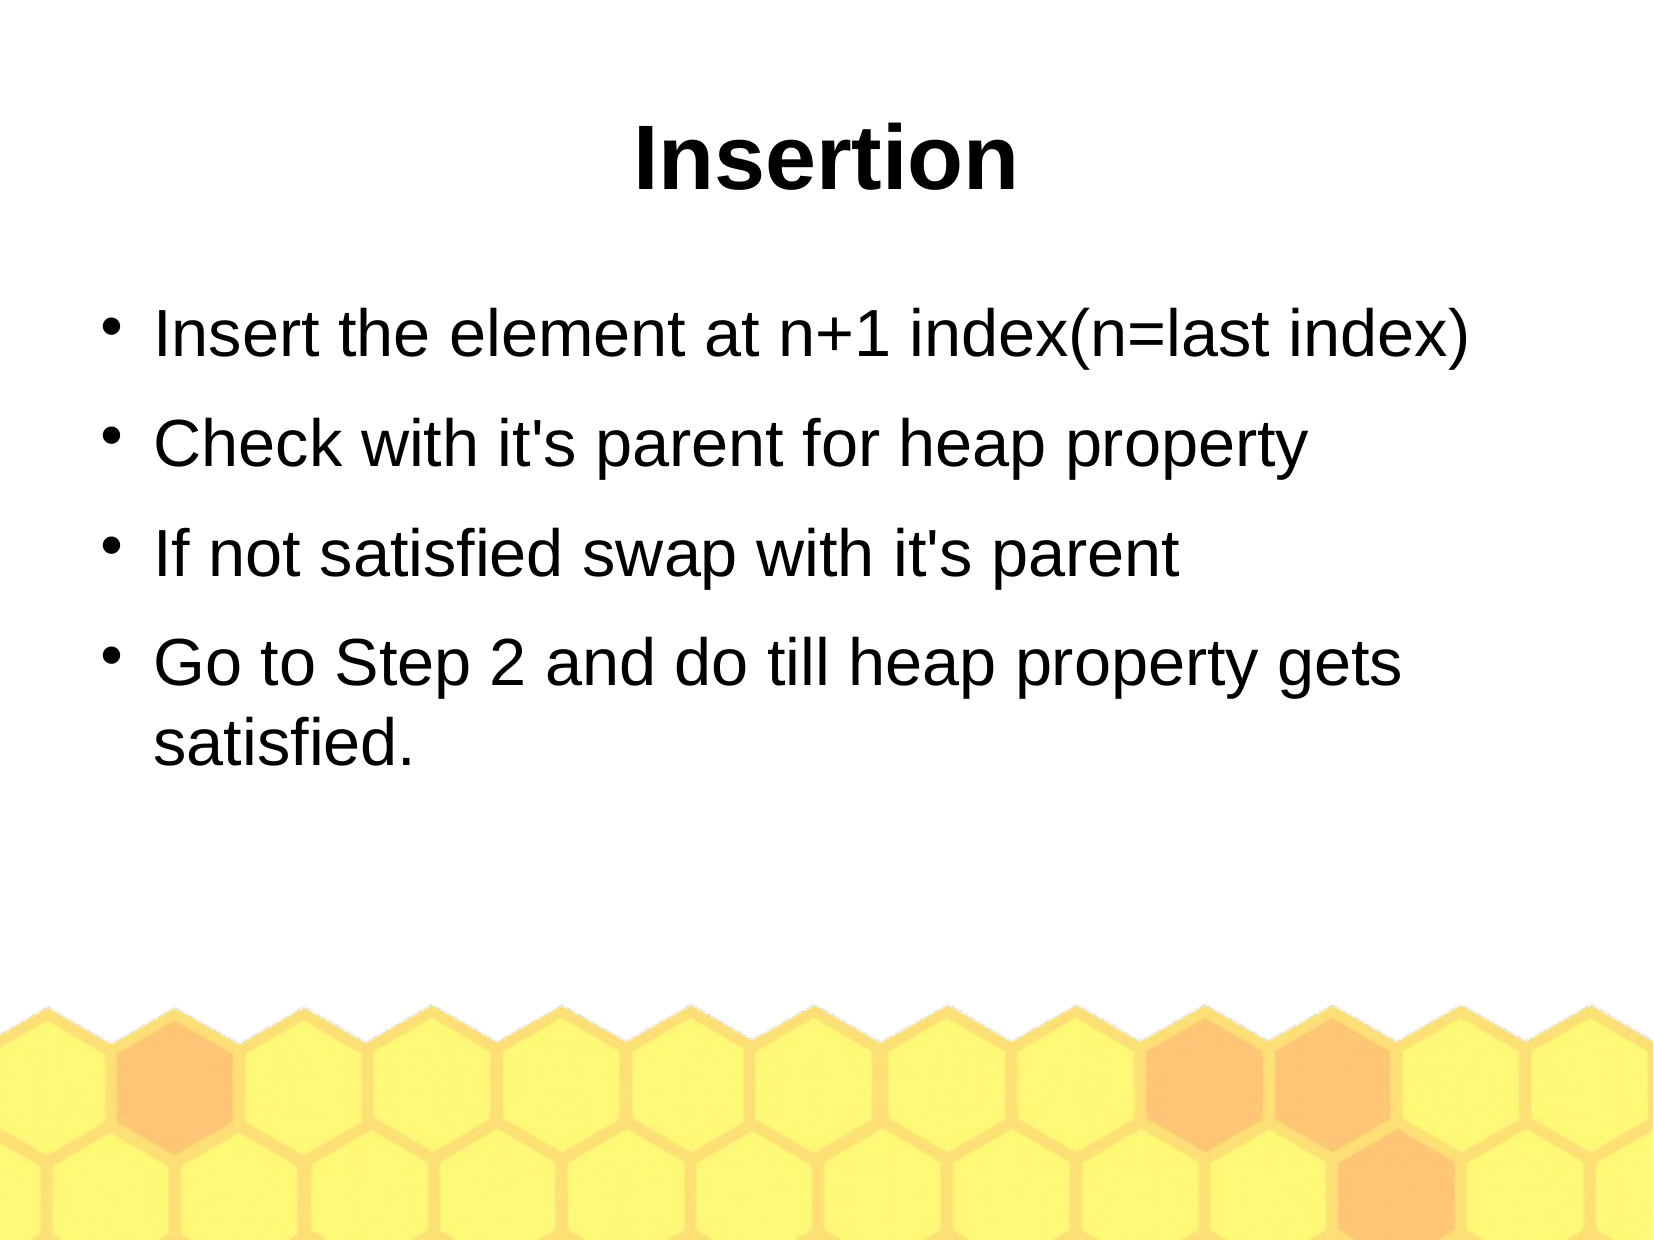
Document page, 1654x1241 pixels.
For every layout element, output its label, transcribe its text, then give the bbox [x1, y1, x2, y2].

text_box Insert the element at n+1 index(n=last index) Check with it's parent for heap property If not satisfied swap with it's parent Go to Step 2 and do till heap property gets satisfied. [82, 290, 1571, 1010]
picture [0, 1001, 1653, 1240]
text_box Insertion [82, 49, 1571, 257]
